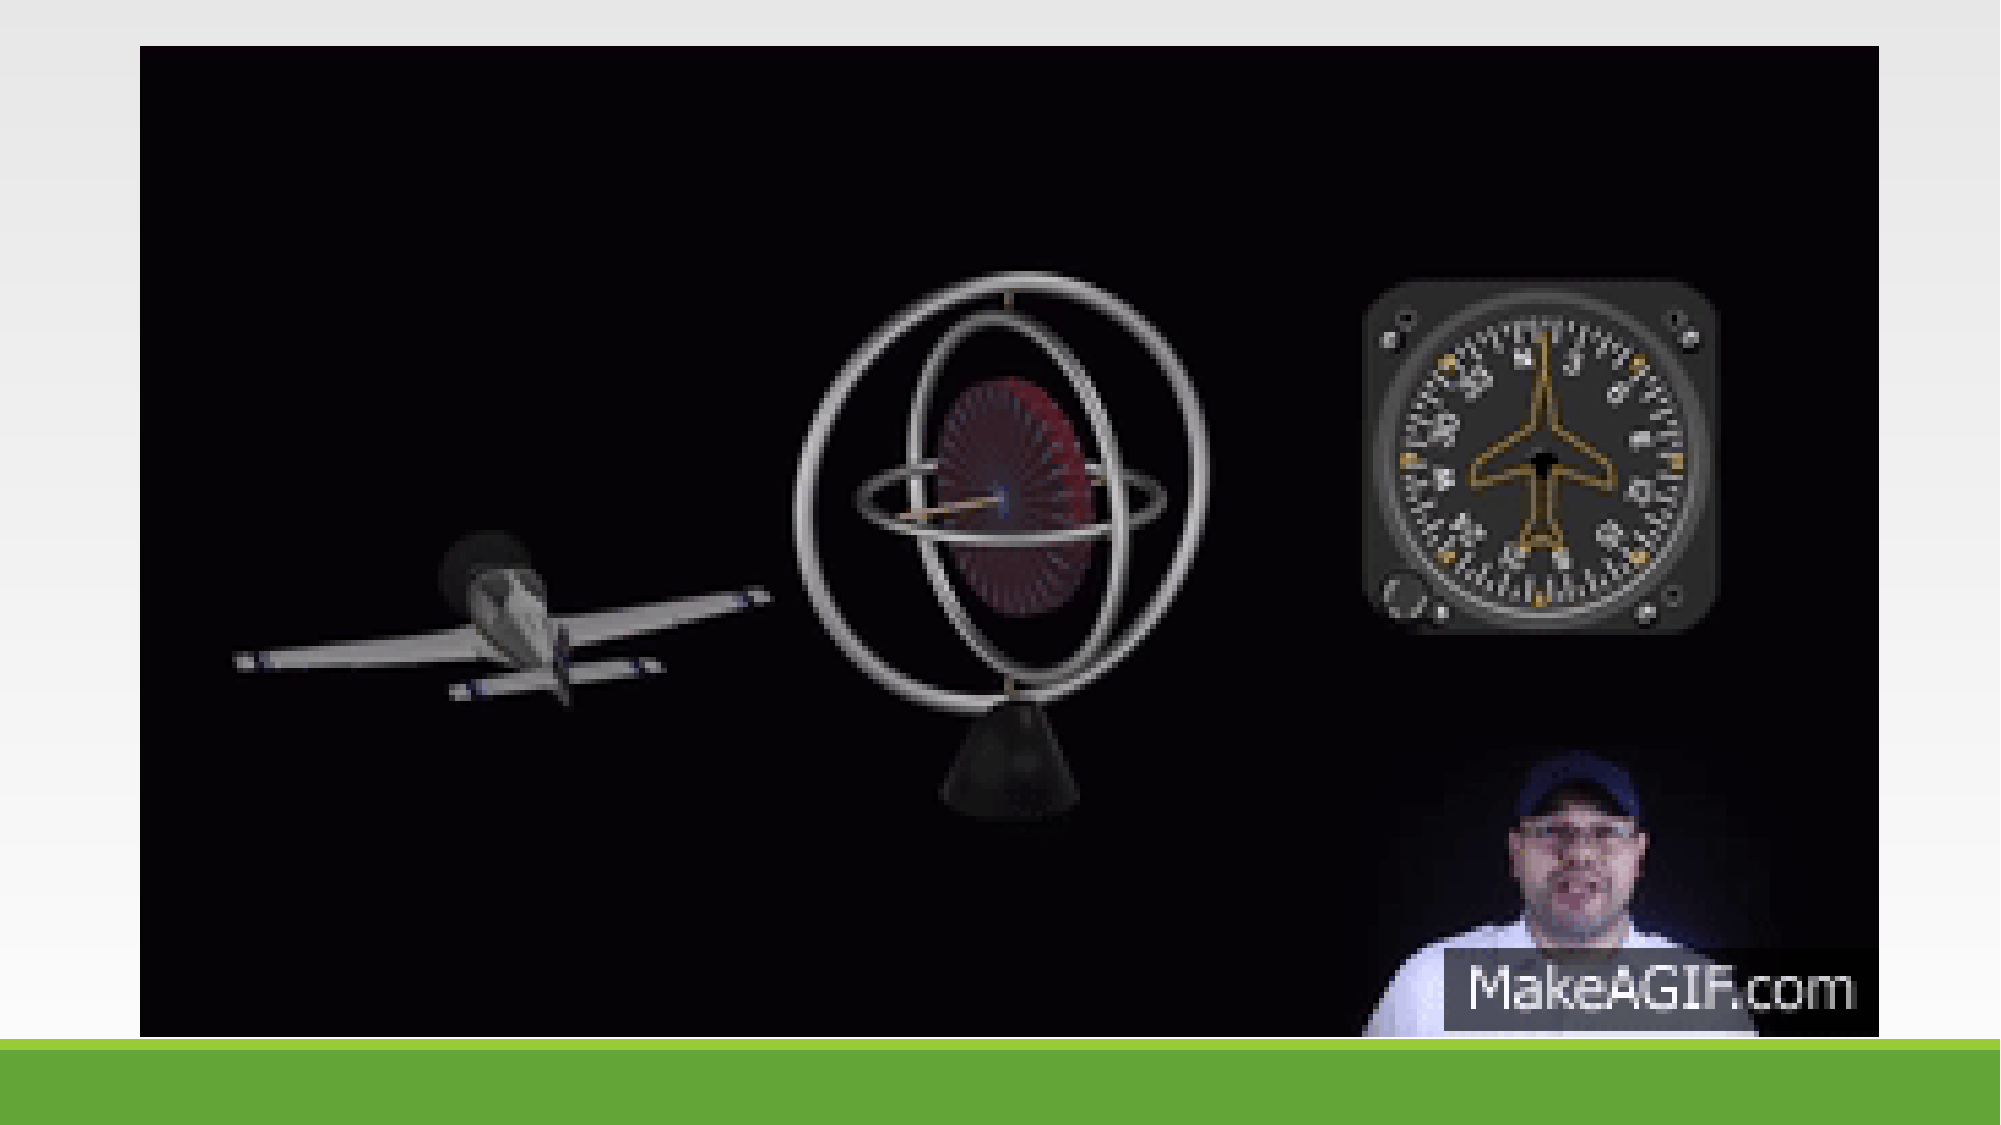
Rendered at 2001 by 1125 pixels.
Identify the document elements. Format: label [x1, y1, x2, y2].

list [140, 46, 1879, 1037]
